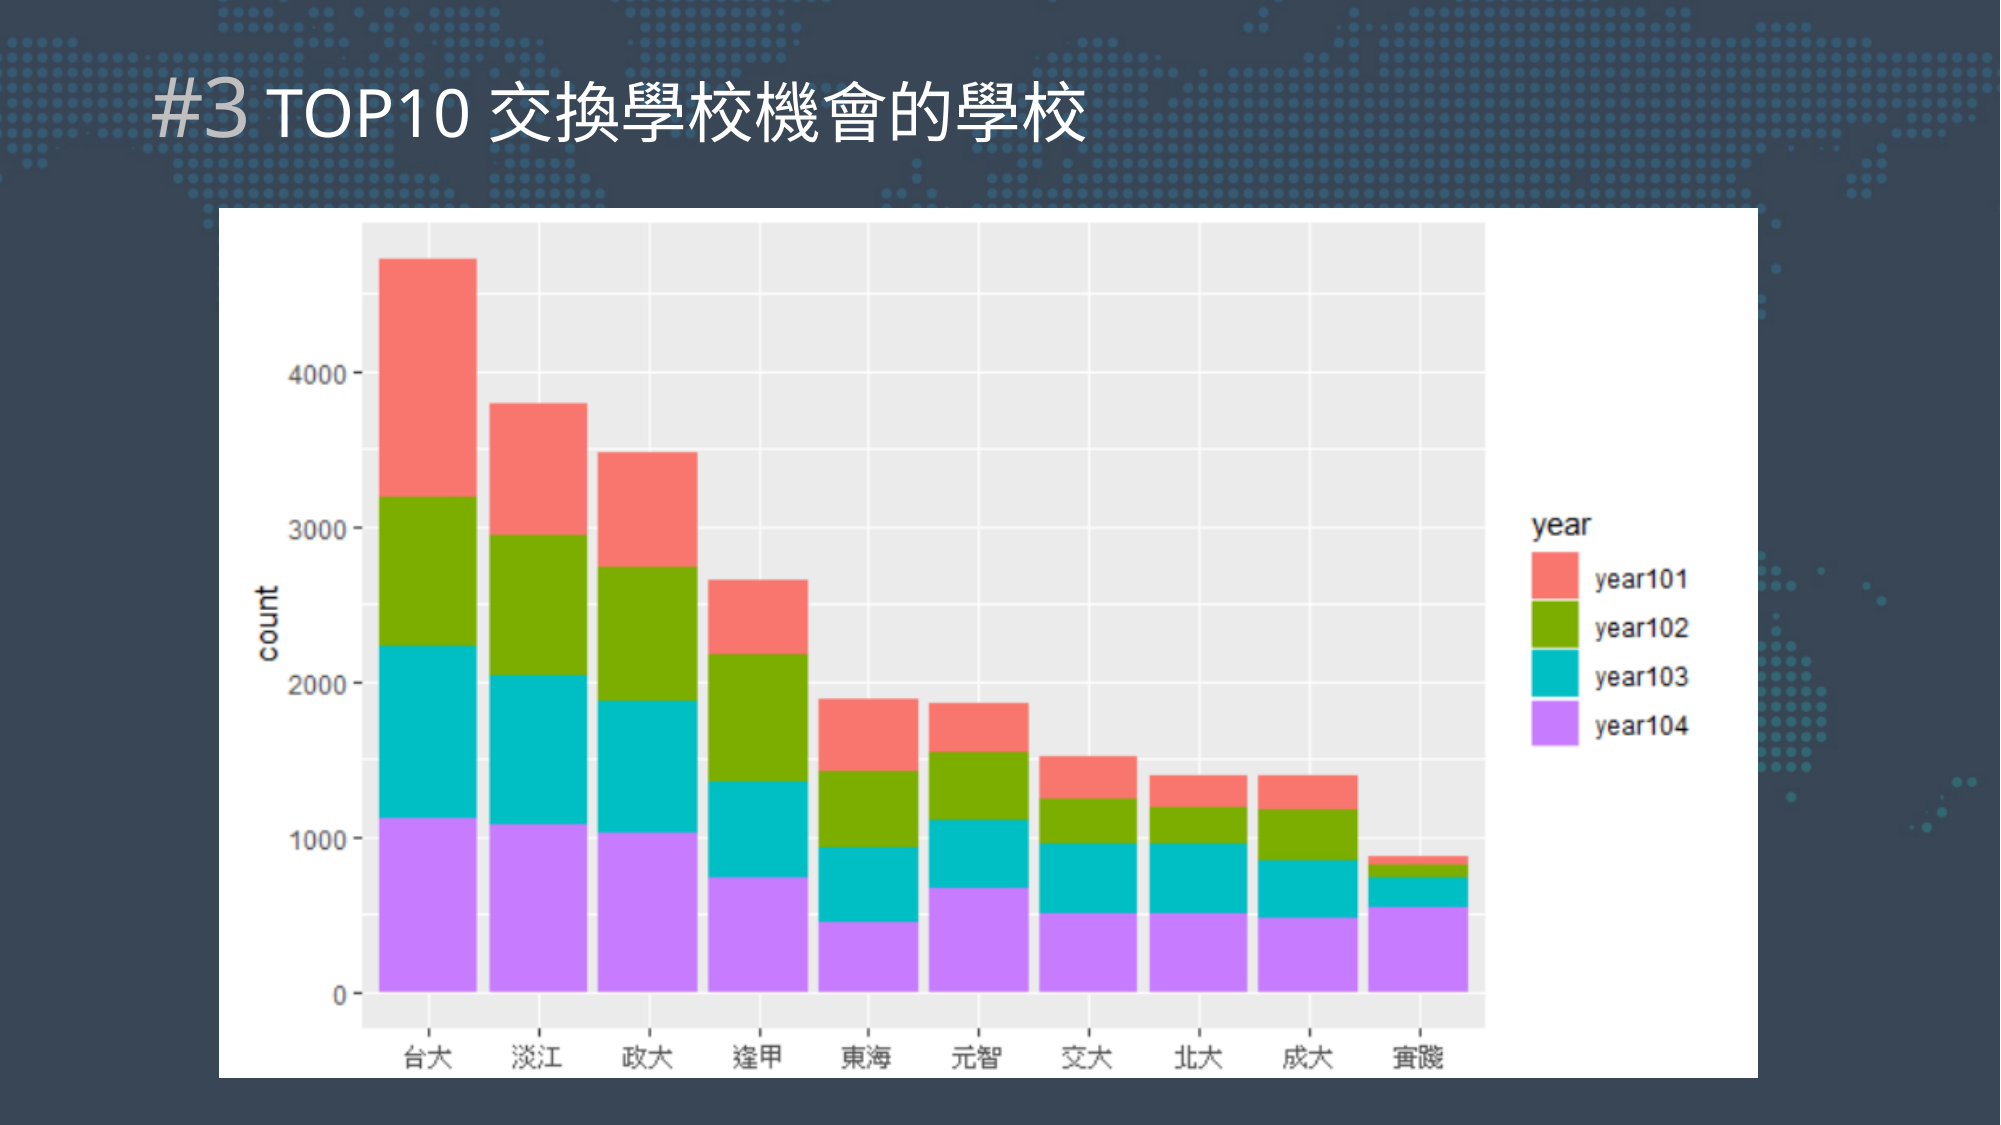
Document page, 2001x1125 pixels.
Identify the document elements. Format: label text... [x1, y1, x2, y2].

picture [0, 0, 2000, 1125]
text_box #3 TOP10交換學校機會的學校 [150, 54, 1828, 155]
